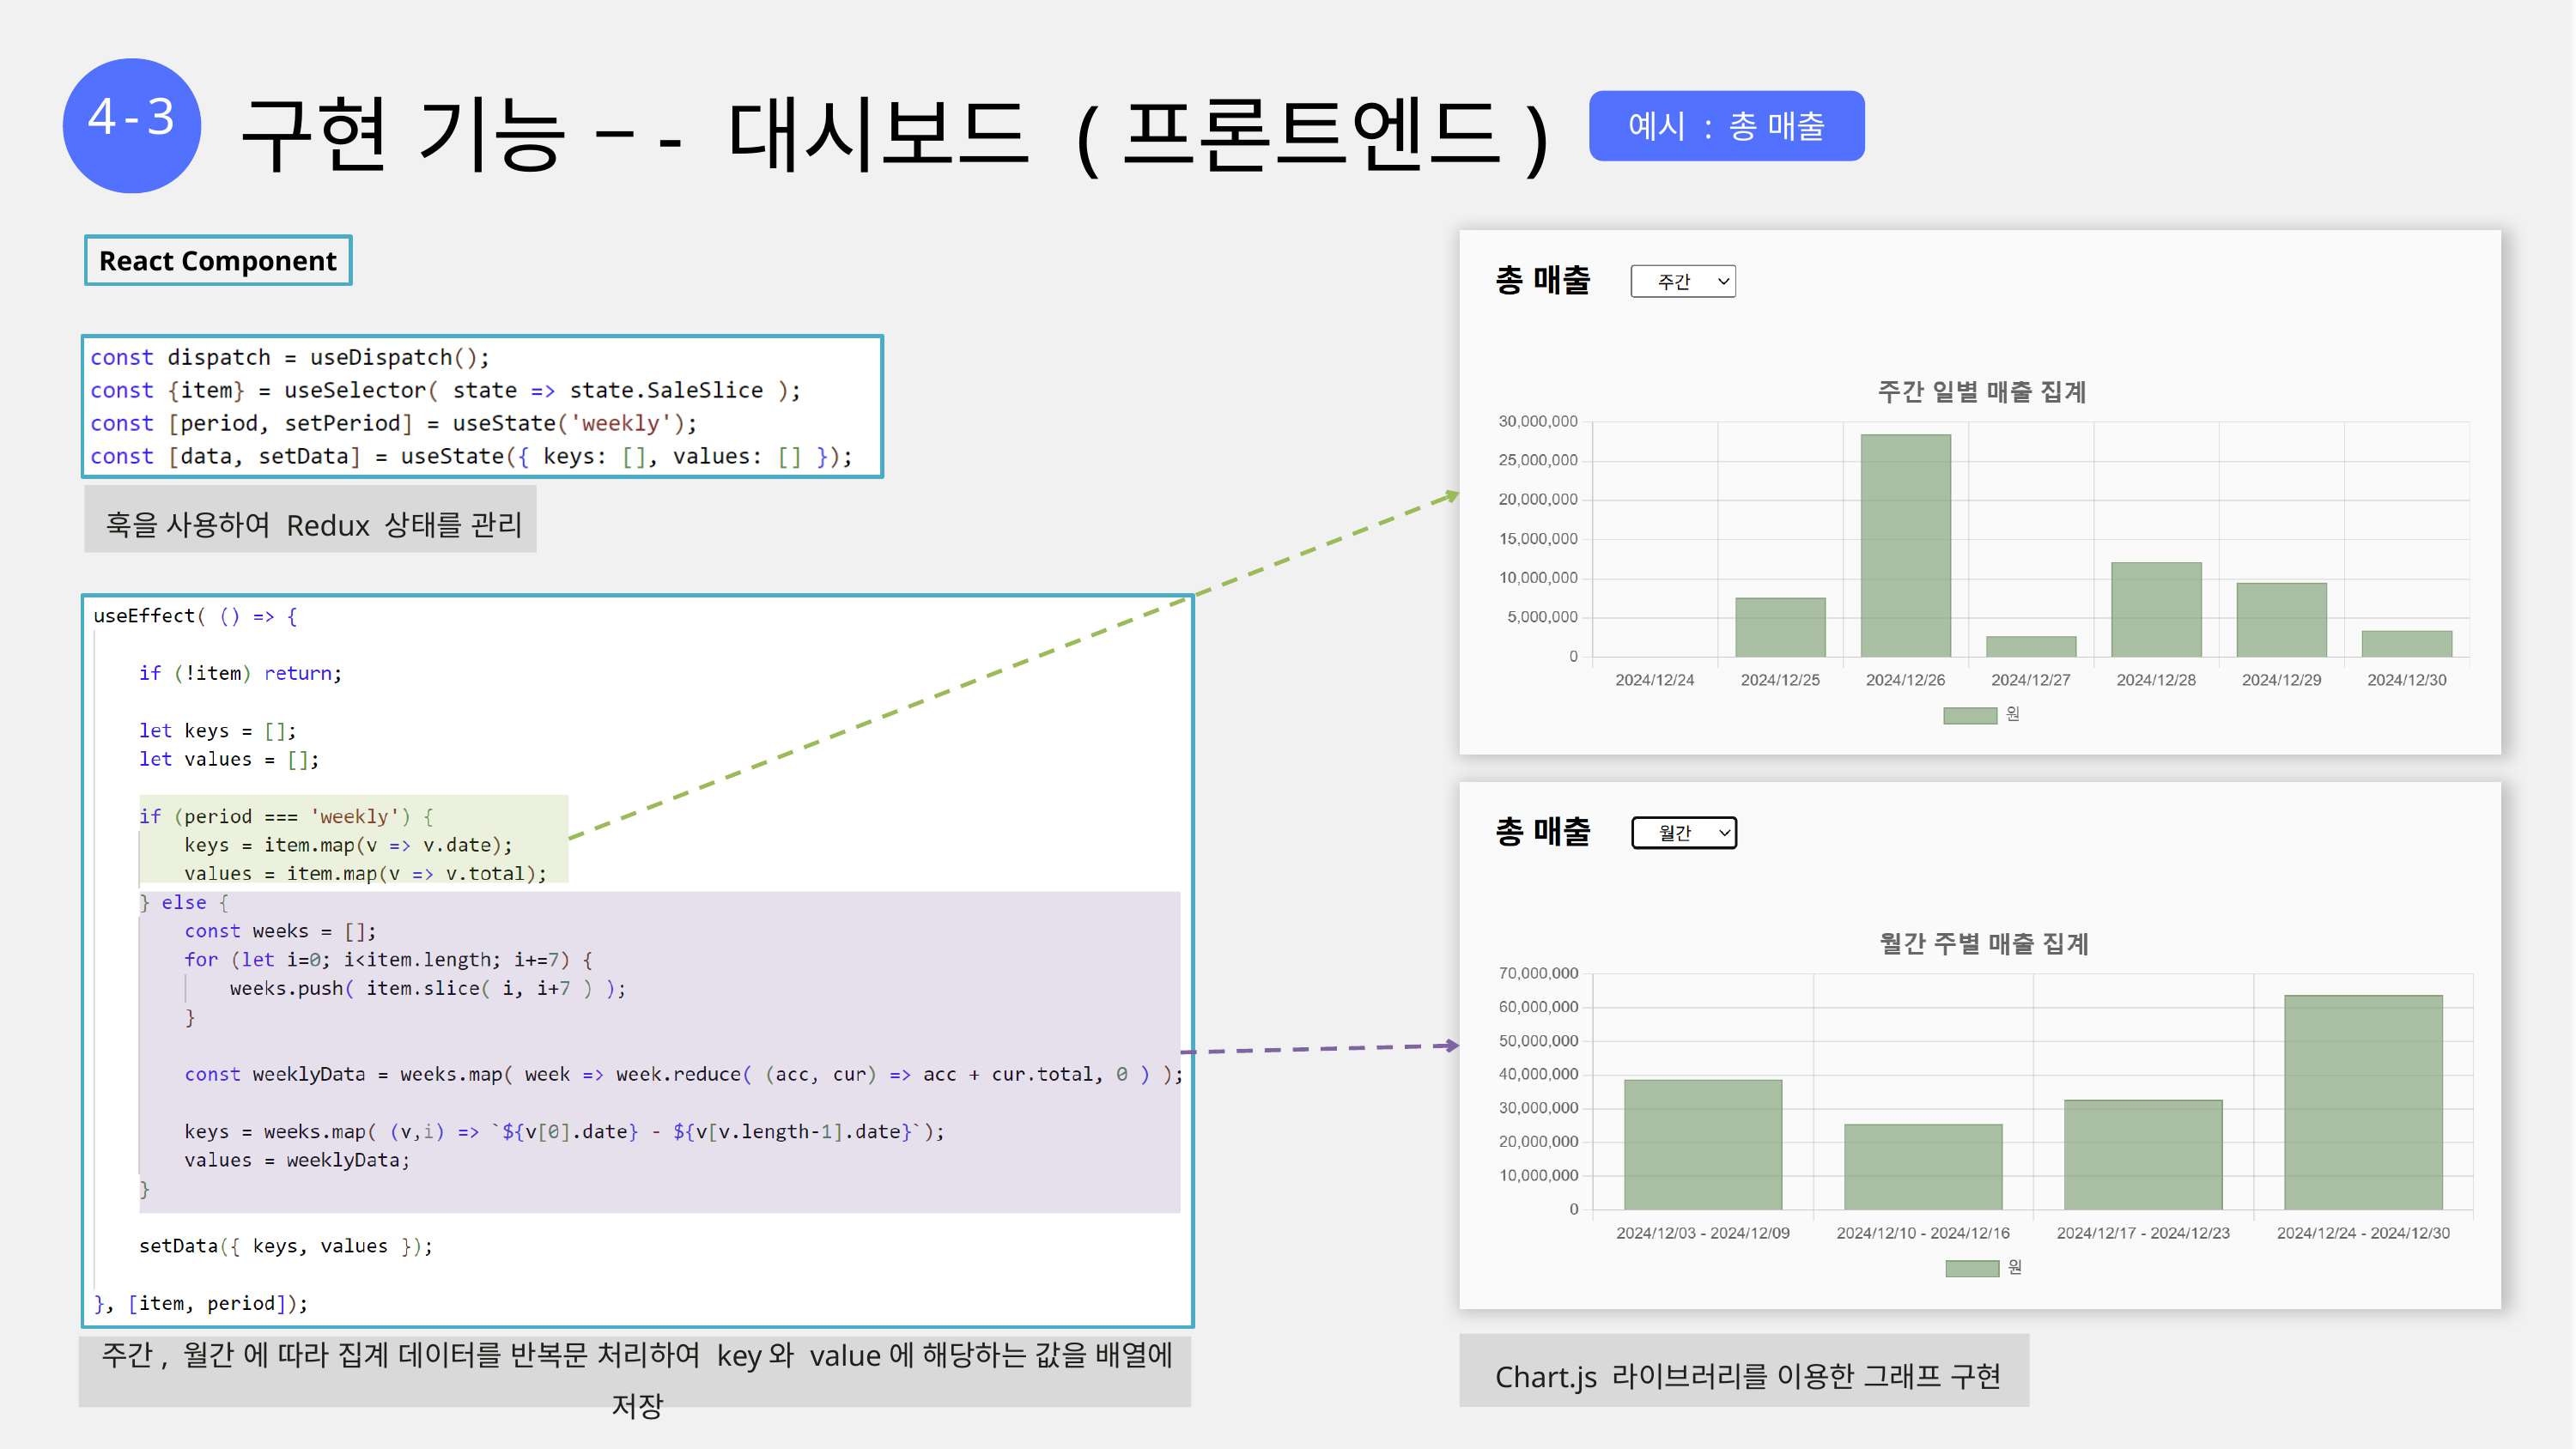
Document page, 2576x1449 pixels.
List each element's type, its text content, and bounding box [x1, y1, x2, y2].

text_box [1180, 1045, 1461, 1053]
picture [84, 597, 1192, 1325]
text_box 훅을 사용하여 Redux 상태를 관리 [82, 483, 538, 555]
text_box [62, 21, 202, 194]
text_box React Component [84, 234, 352, 286]
picture [1459, 230, 2502, 755]
picture [84, 337, 881, 476]
text_box 주간, 월간 에 따라 집계 데이터를 반복문 처리하여 key와 value에 해당하는 값을 배열에 저장 [76, 1335, 1194, 1410]
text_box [568, 492, 1461, 840]
text_box Chart.js 라이브러리를 이용한 그래프 구현 [1458, 1332, 2032, 1409]
text_box [1, 1, 2574, 1444]
picture [1459, 782, 2502, 1309]
text_box 예시 : 총 매출 [1590, 91, 1865, 161]
text_box 구현 기능 –- 대시보드 (프론트엔드) [239, 59, 1643, 183]
